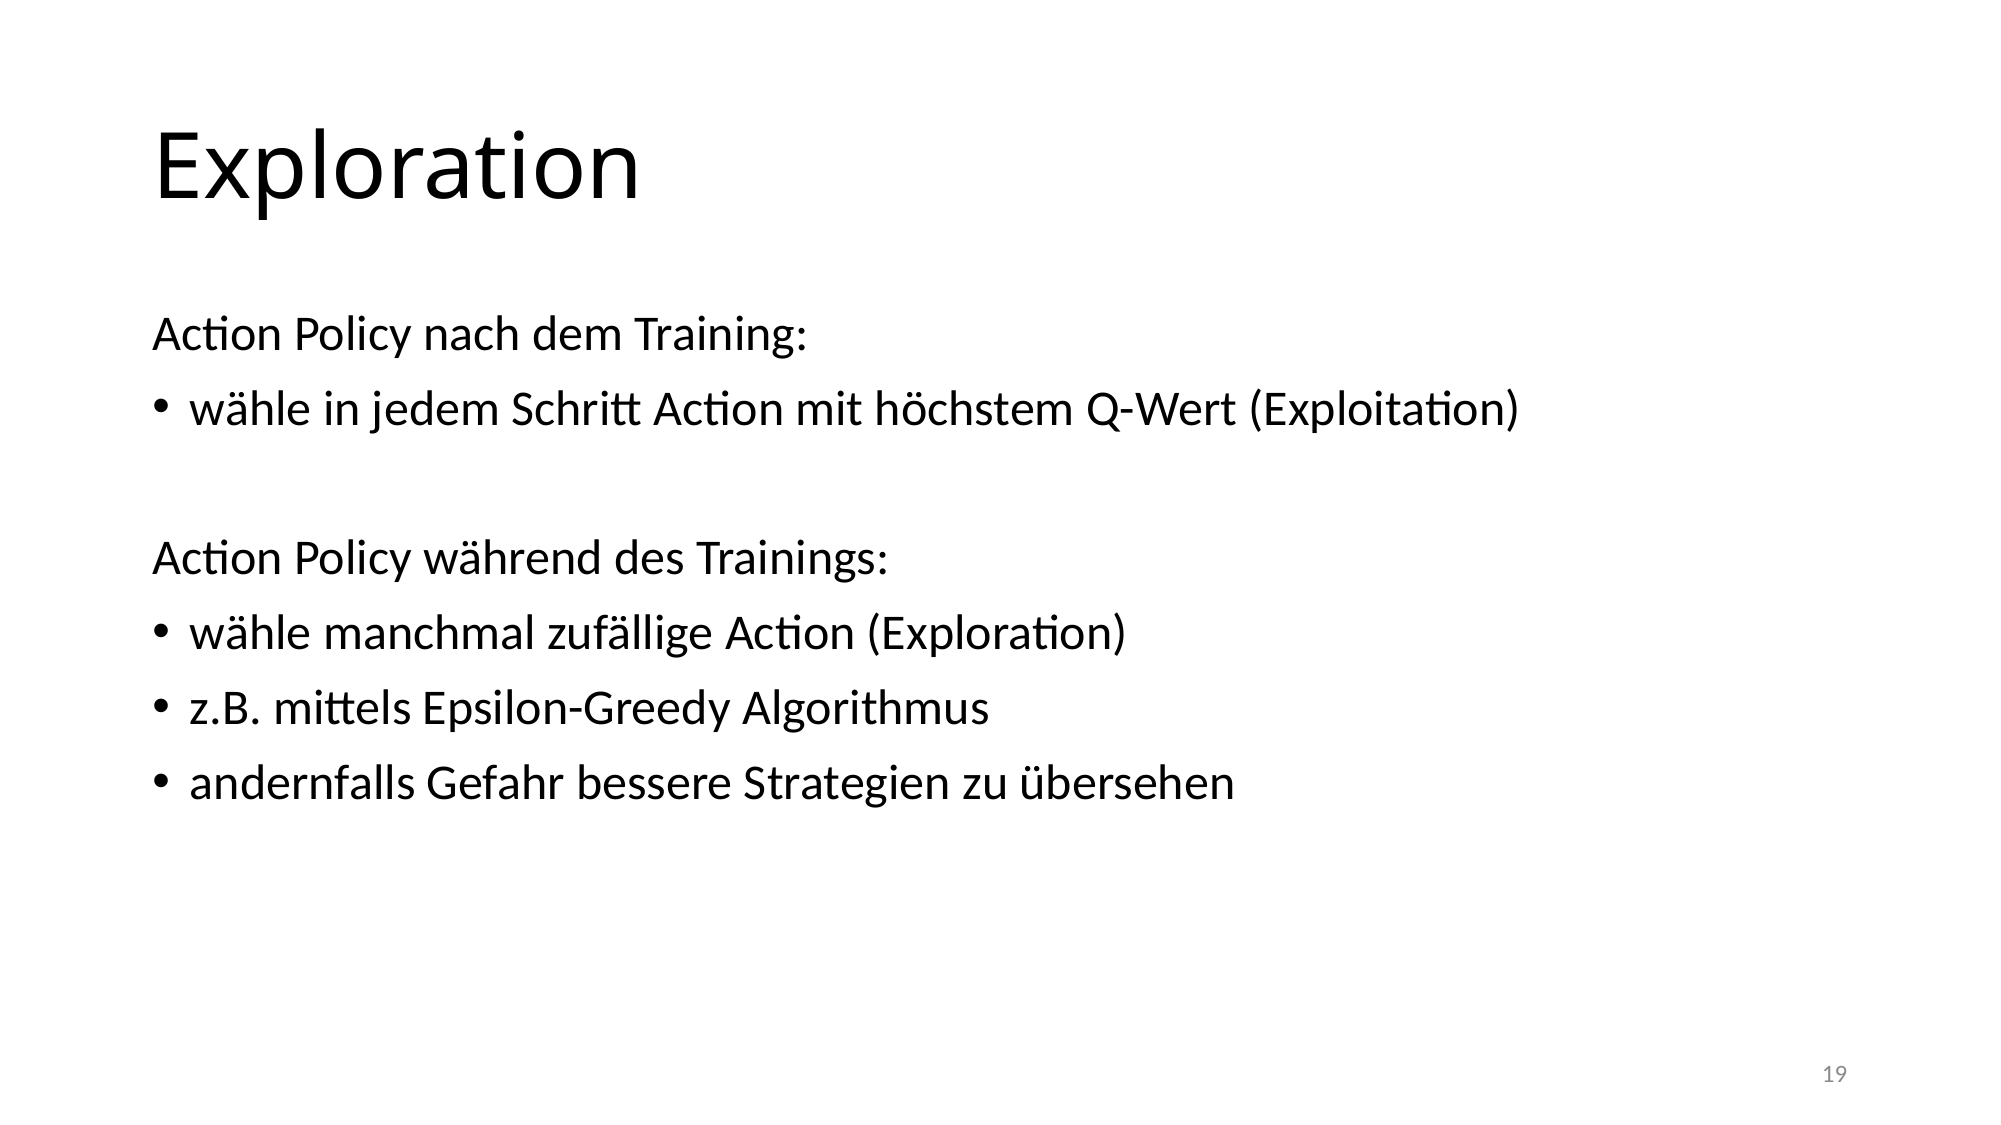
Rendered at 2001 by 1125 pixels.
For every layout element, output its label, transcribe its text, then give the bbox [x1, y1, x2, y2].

list Action Policy nach dem Training: wähle in jedem Schritt Action mit höchstem Q-Wert (Exploitation) Action Policy während des Trainings: wähle manchmal zufällige Action (Exploration) z.B. mittels Epsilon-Greedy Algorithmus andernfalls Gefahr bessere Strategien zu übersehen [137, 299, 1863, 1014]
title Exploration [137, 59, 1863, 278]
slide_number 19 [1412, 1042, 1863, 1103]
